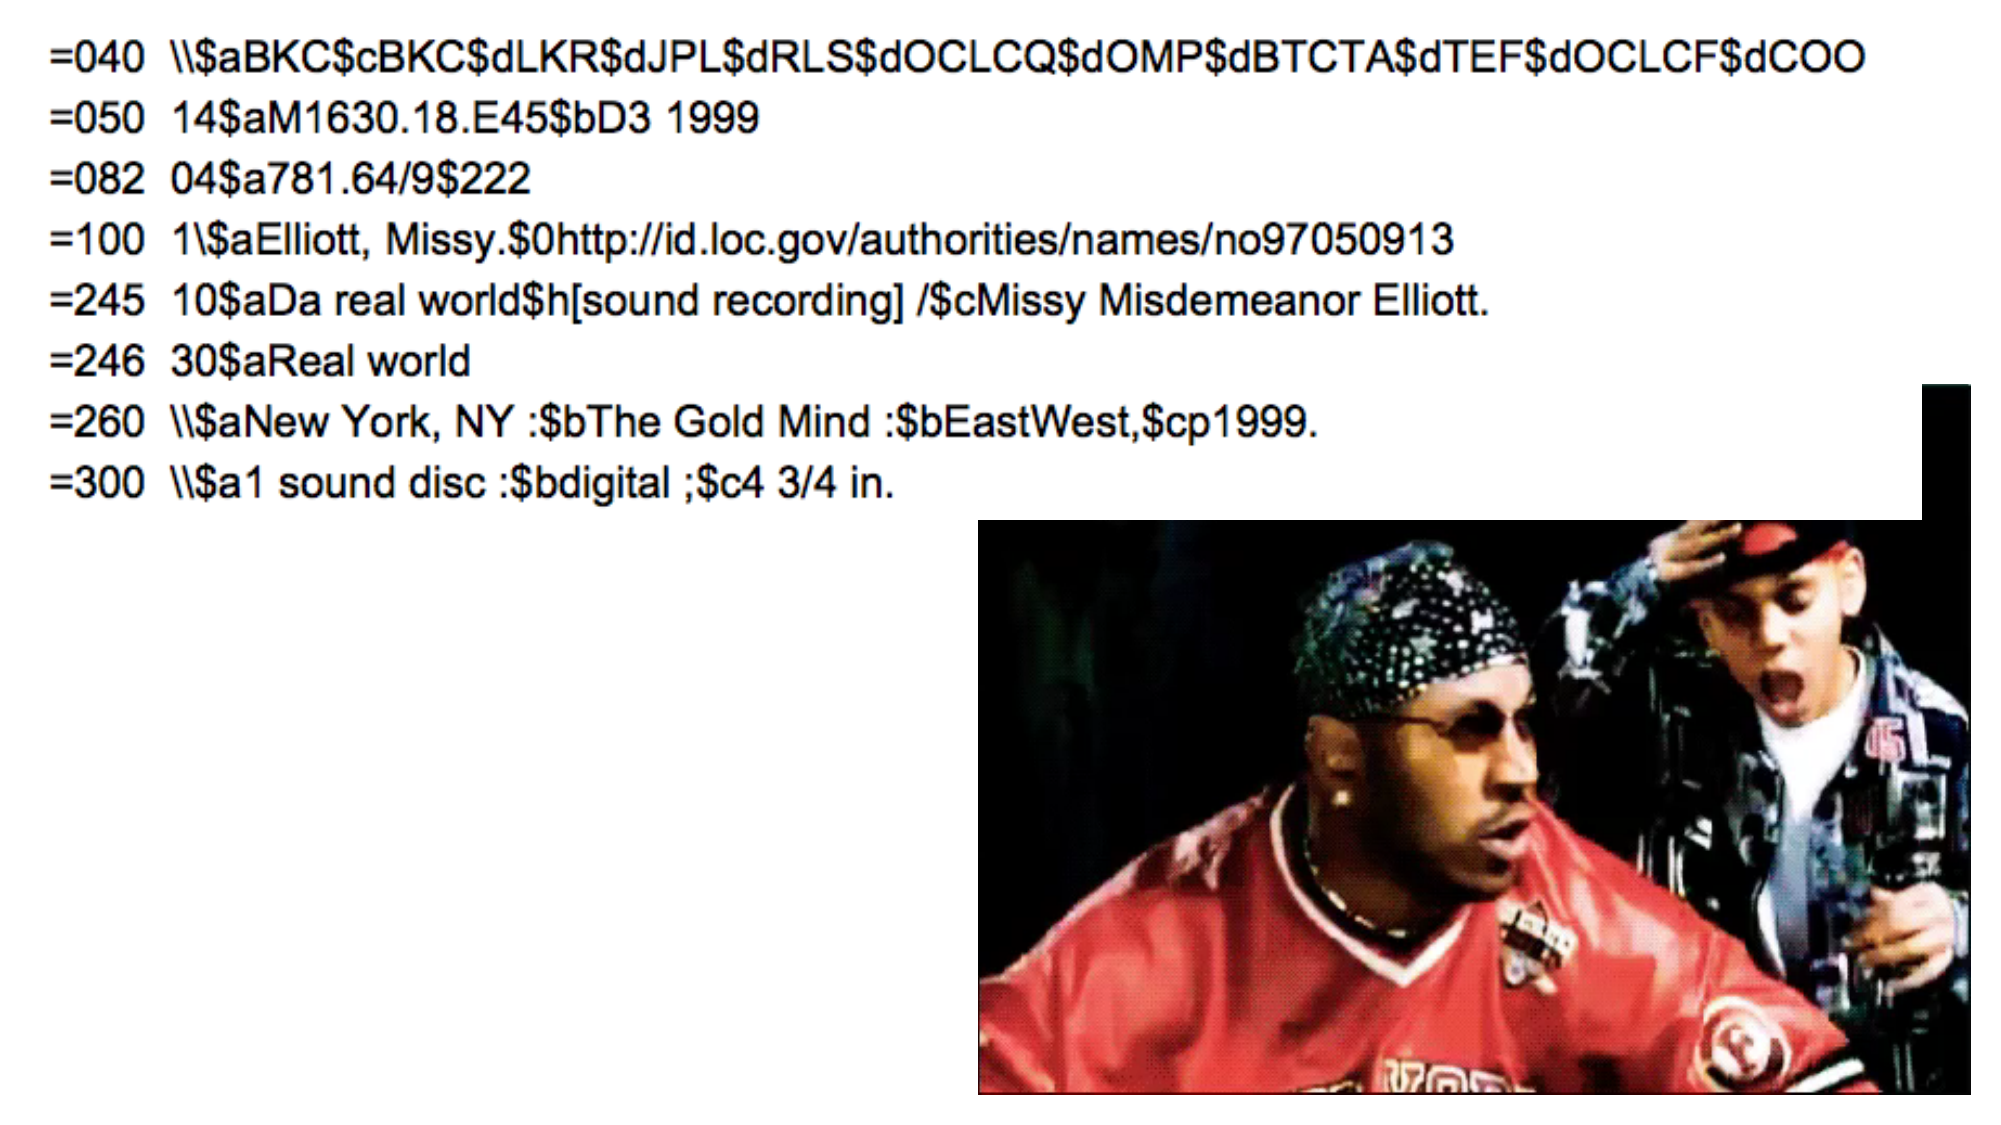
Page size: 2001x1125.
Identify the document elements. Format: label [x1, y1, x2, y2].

picture [32, 25, 1922, 520]
text_box [977, 383, 1972, 1096]
